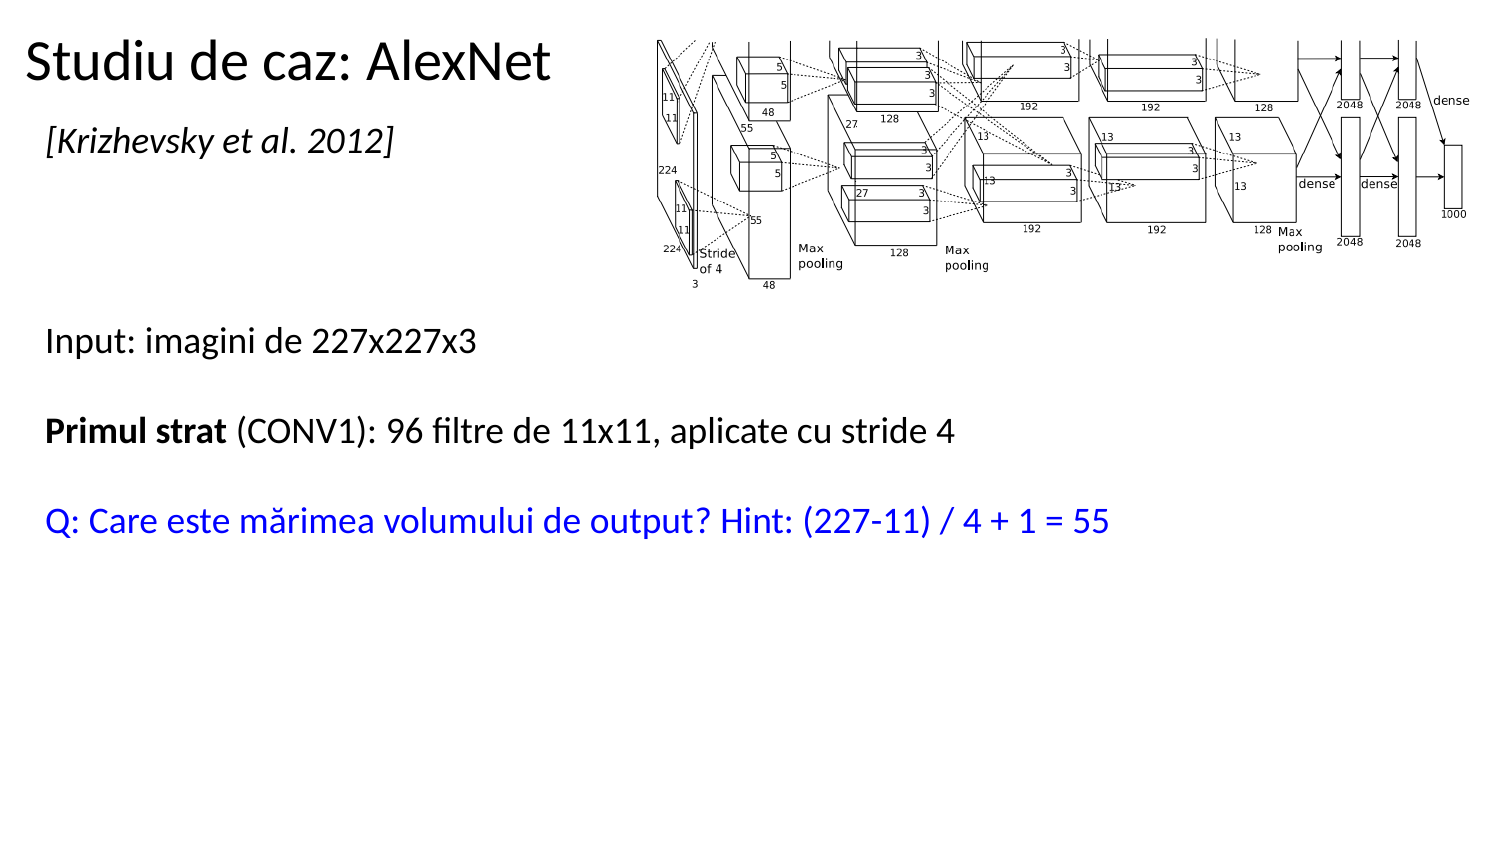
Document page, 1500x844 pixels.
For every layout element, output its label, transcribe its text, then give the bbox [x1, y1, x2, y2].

text_box Input: imagini de 227x227x3 Primul strat (CONV1): 96 filtre de 11x11, aplicate cu stride 4 Q: Care este mărimea volumului de output? Hint: (227-11) / 4 + 1 = 55 [30, 300, 1413, 763]
picture [641, 12, 1486, 296]
text_box [Krizhevsky et al. 2012] [30, 100, 601, 182]
text_box Studiu de caz: AlexNet [10, 6, 1308, 114]
